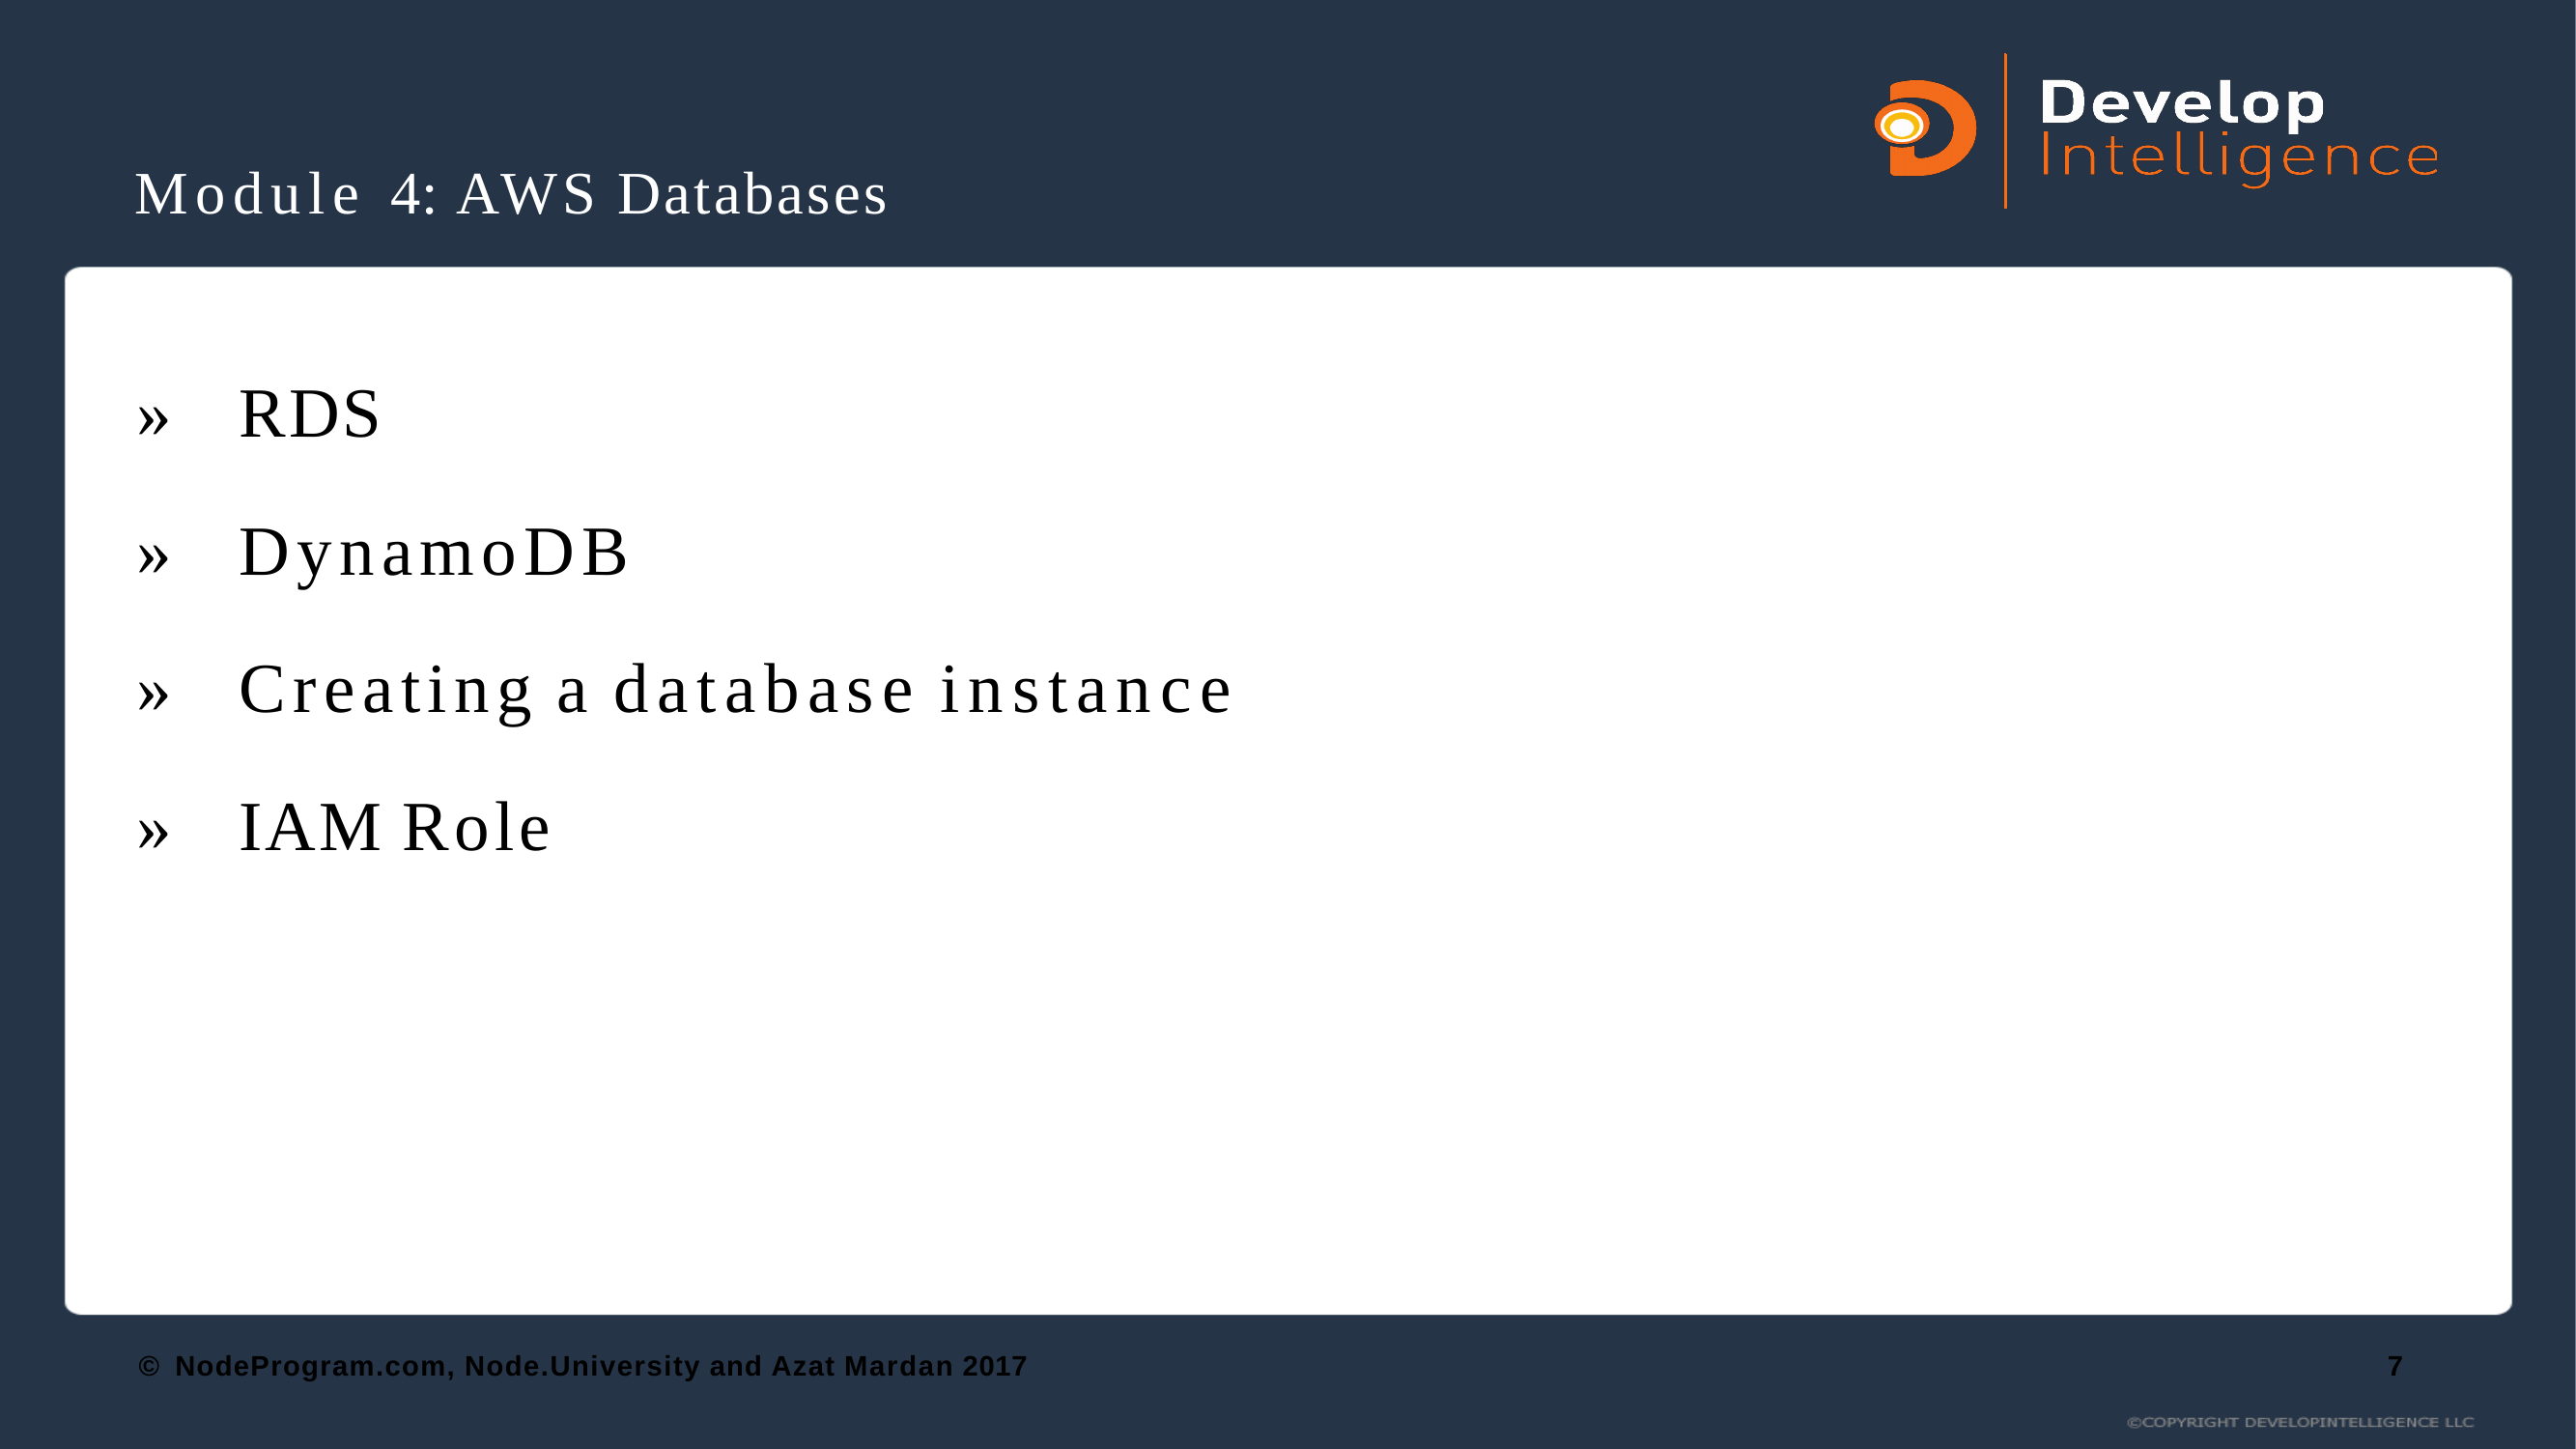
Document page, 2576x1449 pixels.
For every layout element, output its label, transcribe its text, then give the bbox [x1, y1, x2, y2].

picture [0, 0, 2576, 1449]
text_box » RDS » DynamoDB » Creating a database instance » IAM Role [134, 364, 1245, 865]
slide_number 7 [2383, 1347, 2442, 1449]
footer © NodeProgram.com, Node.University and Azat Mardan 2017 [136, 1347, 1034, 1449]
title Module 4: AWS Databases [132, 67, 1871, 312]
